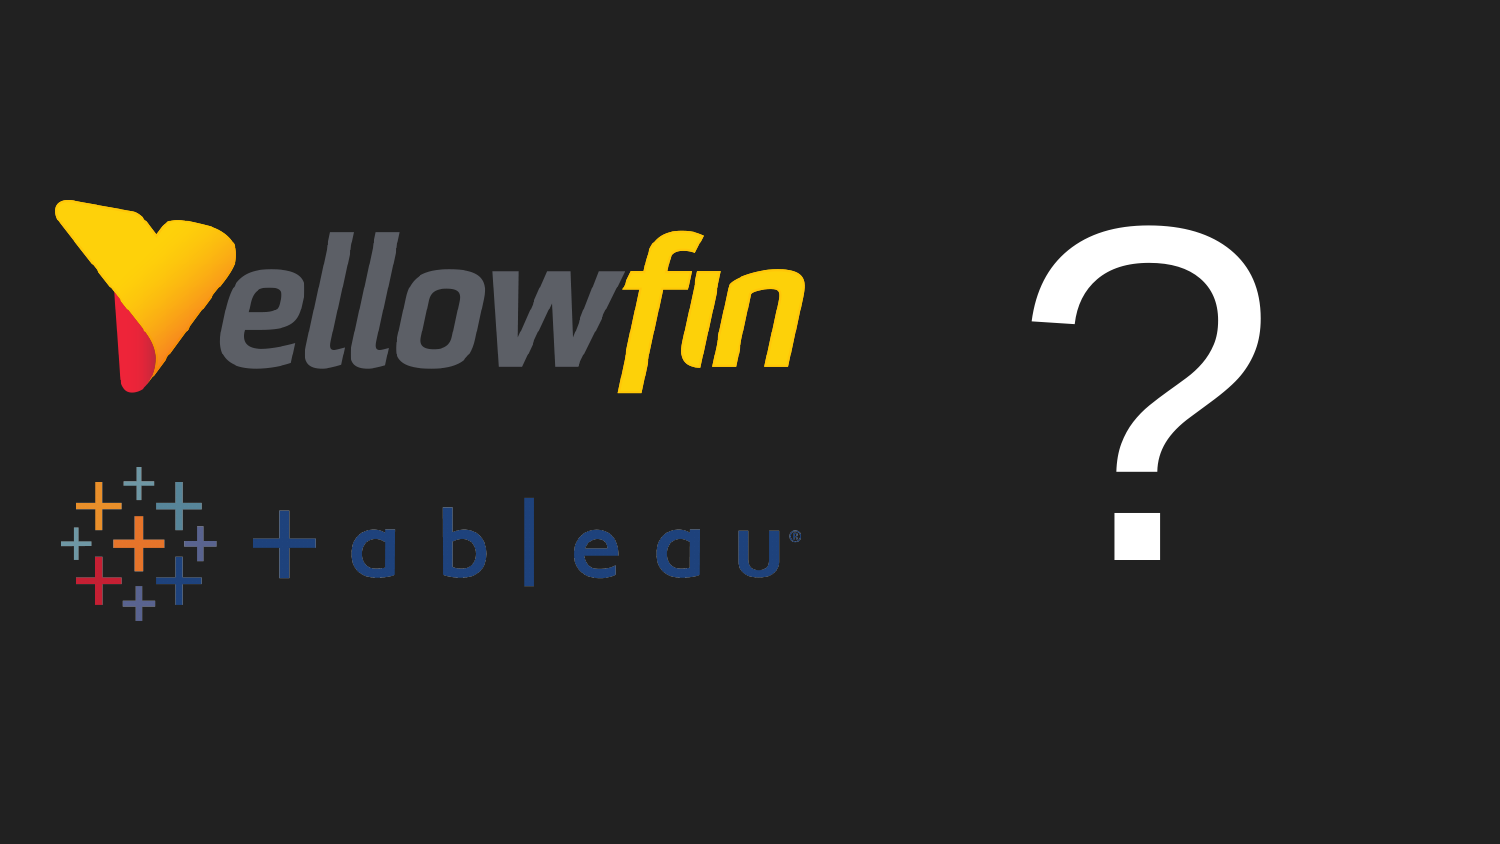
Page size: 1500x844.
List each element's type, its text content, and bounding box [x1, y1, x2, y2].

text_box ? [997, 66, 1418, 671]
picture [52, 197, 810, 400]
picture [60, 467, 801, 622]
